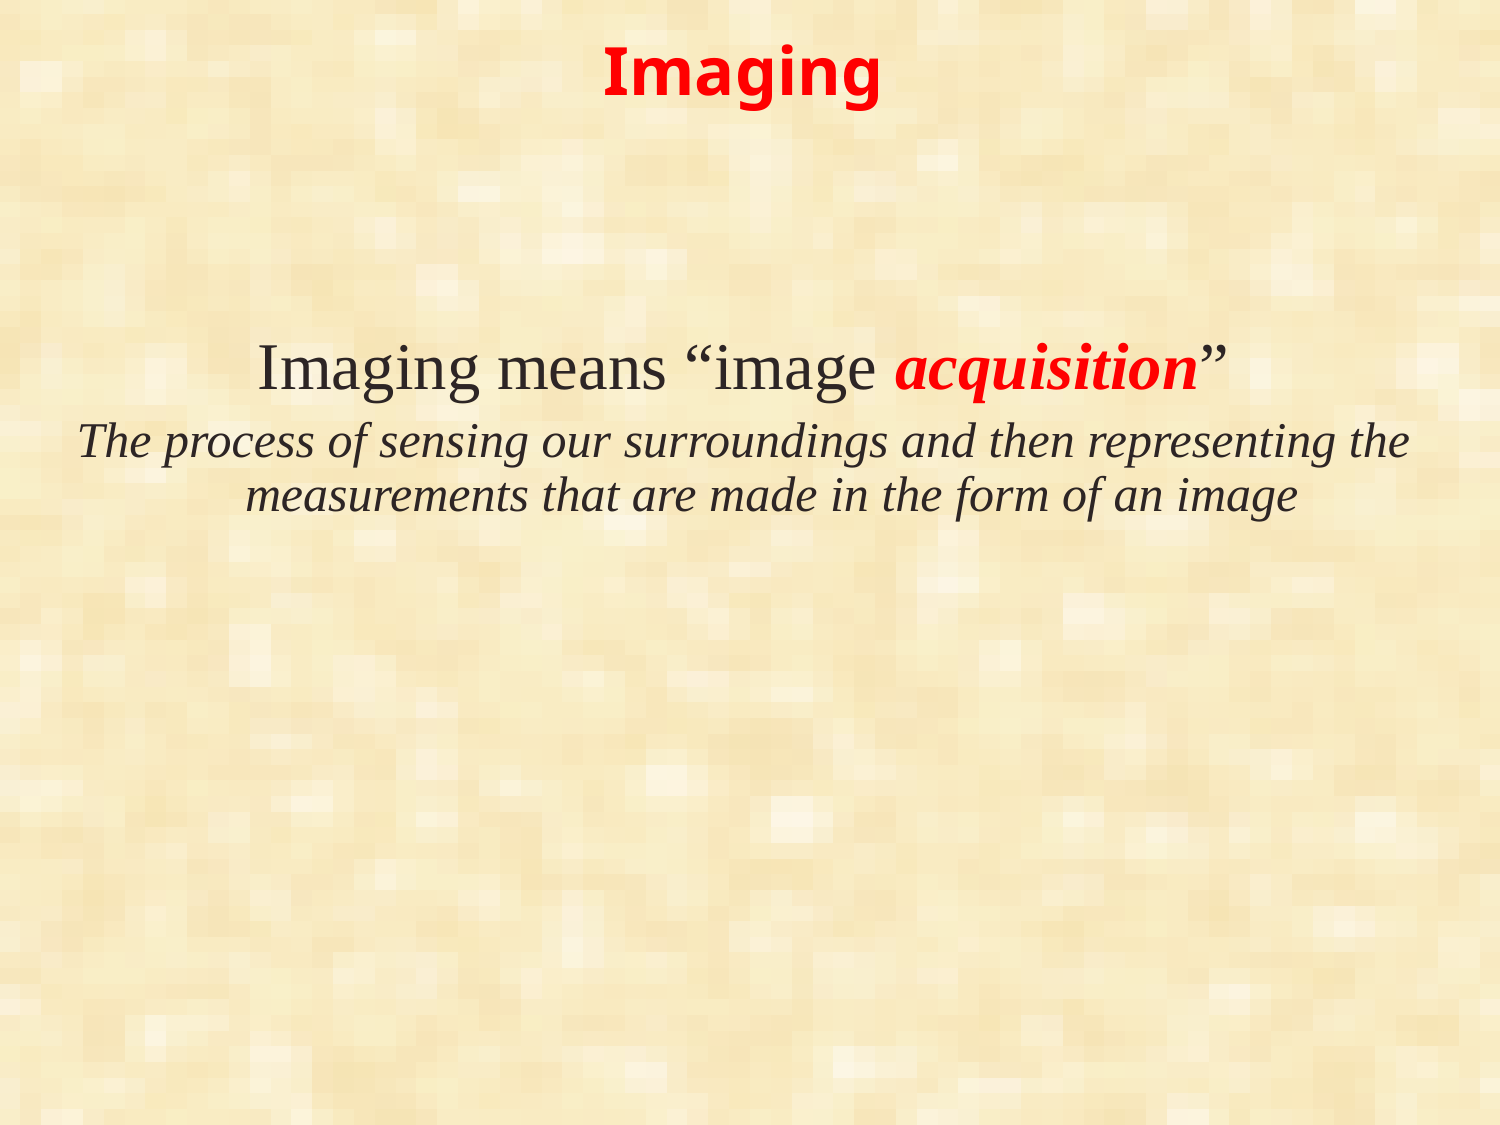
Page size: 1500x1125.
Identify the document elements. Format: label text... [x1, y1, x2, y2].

title Imaging [37, 24, 1450, 113]
picture [0, 0, 1500, 1125]
list Imaging means “image acquisition” The process of sensing our surroundings and then representing the measurements that are made in the form of an image [37, 324, 1450, 538]
